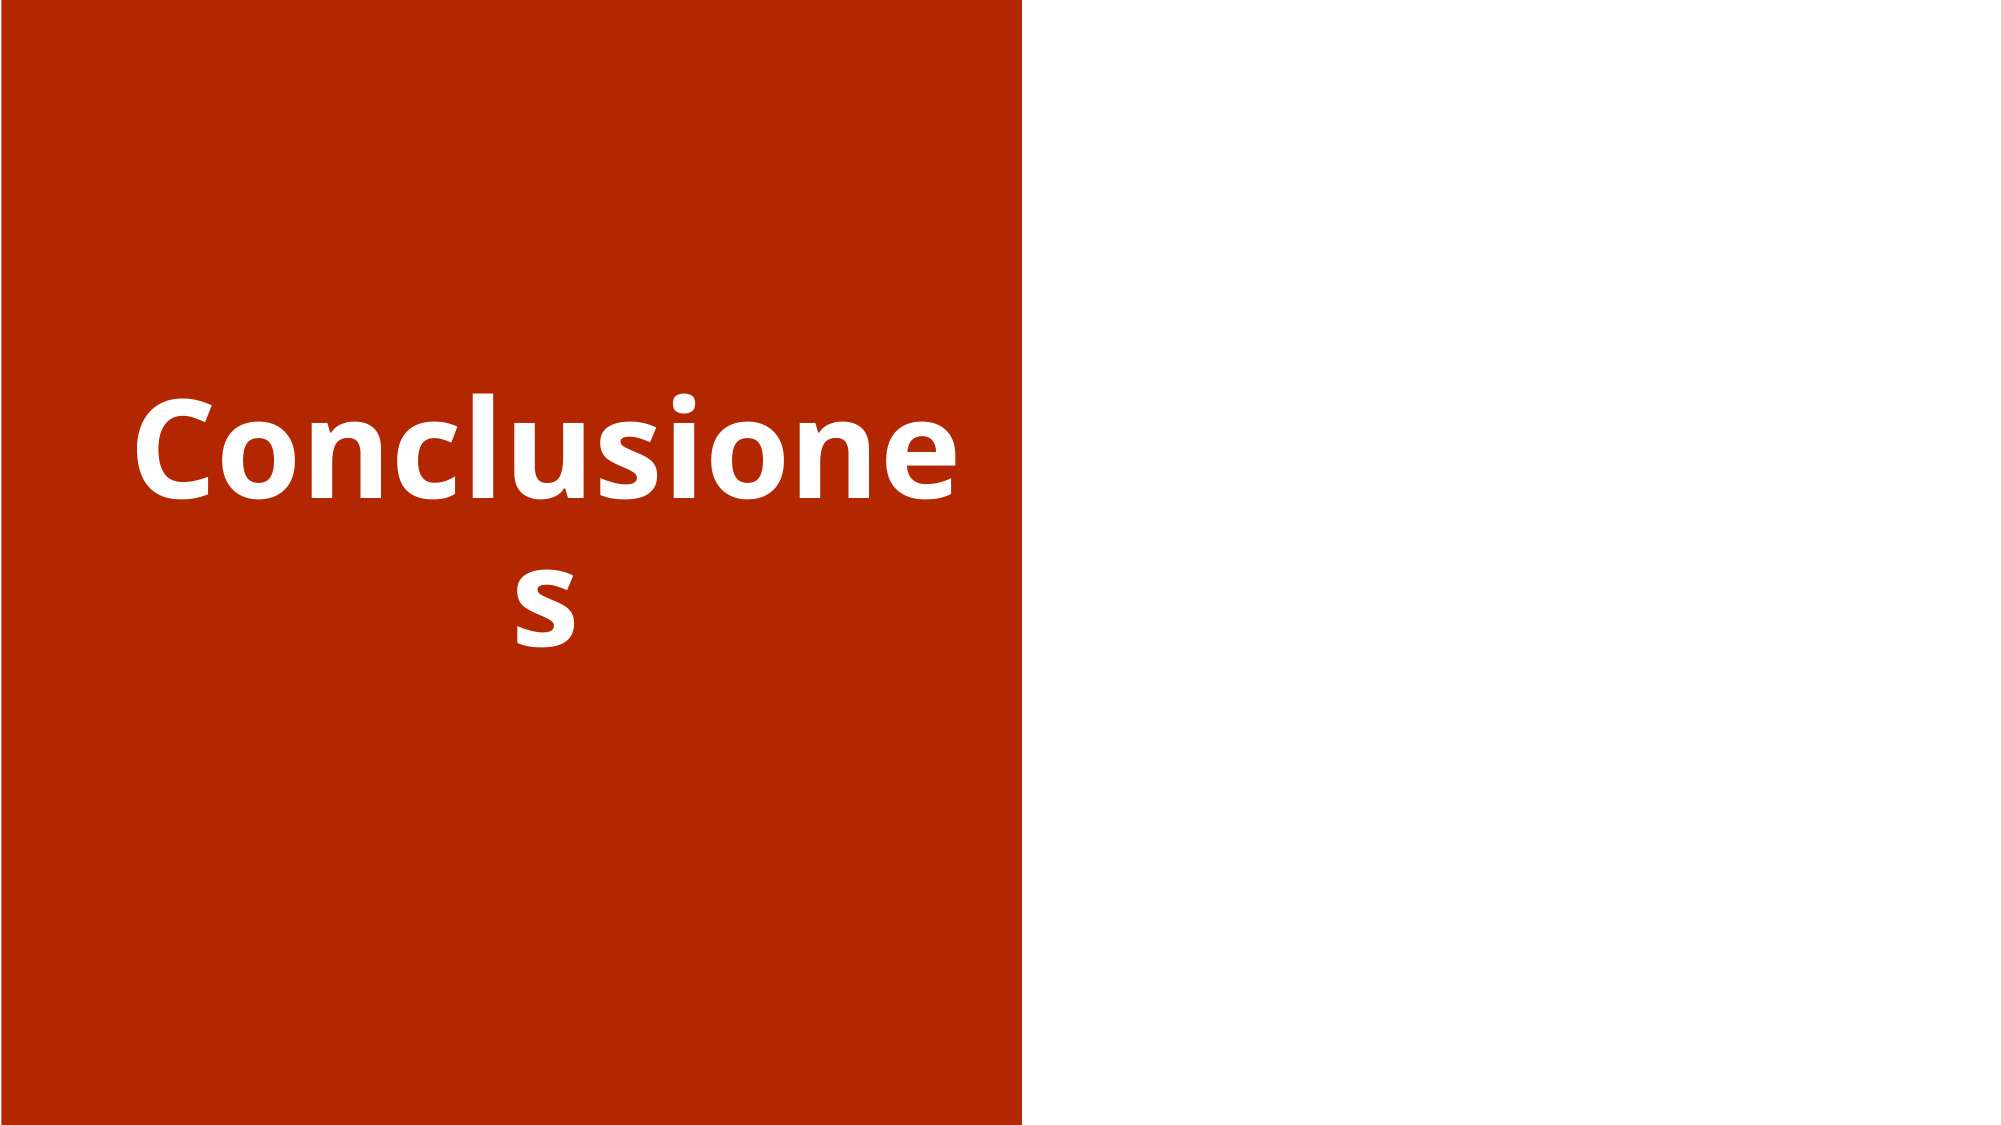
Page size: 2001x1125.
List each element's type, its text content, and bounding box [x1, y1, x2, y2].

list Conclusiones [99, 44, 992, 1013]
